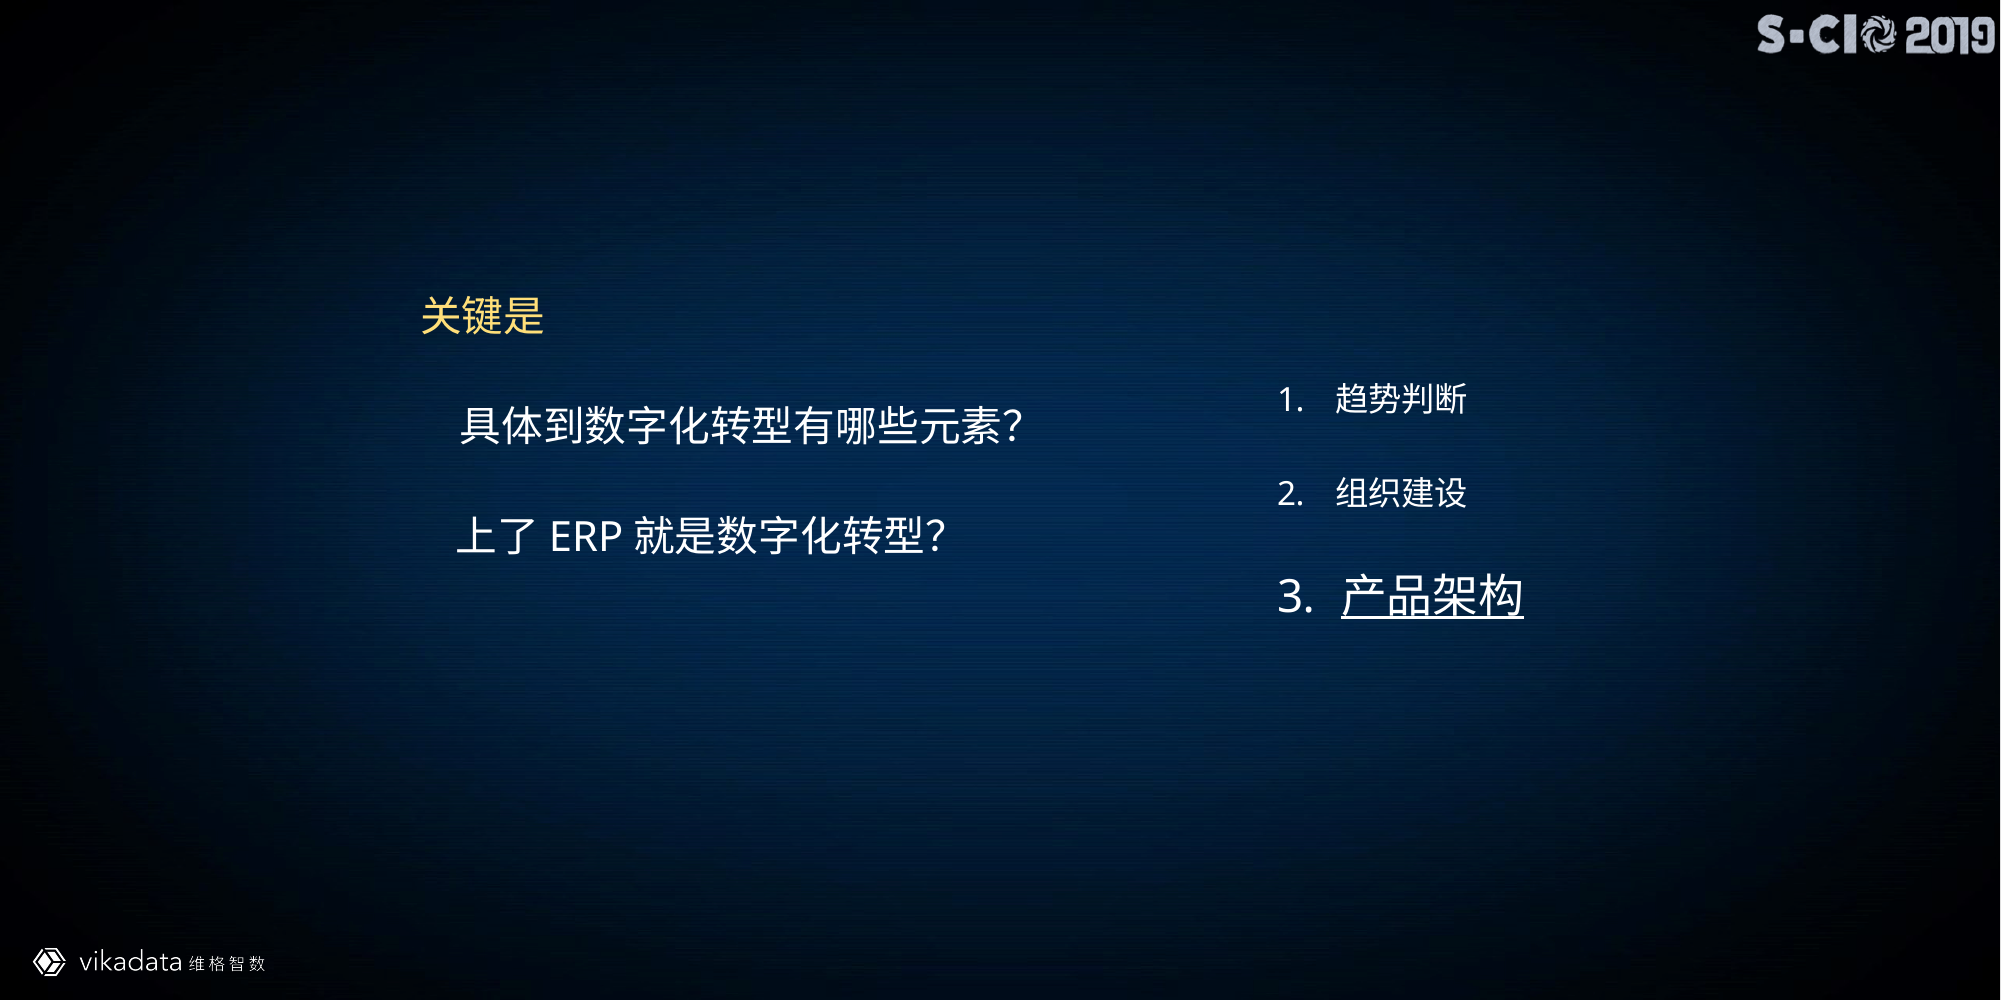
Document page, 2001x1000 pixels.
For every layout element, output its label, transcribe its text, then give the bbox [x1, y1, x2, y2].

text_box 上了ERP就是数字化转型？ [451, 506, 972, 564]
picture [0, 0, 2001, 1000]
text_box 具体到数字化转型有哪些元素？ [456, 396, 1049, 454]
text_box 关键是 [416, 286, 550, 344]
list 趋势判断 组织建设 产品架构 [1273, 258, 1774, 742]
